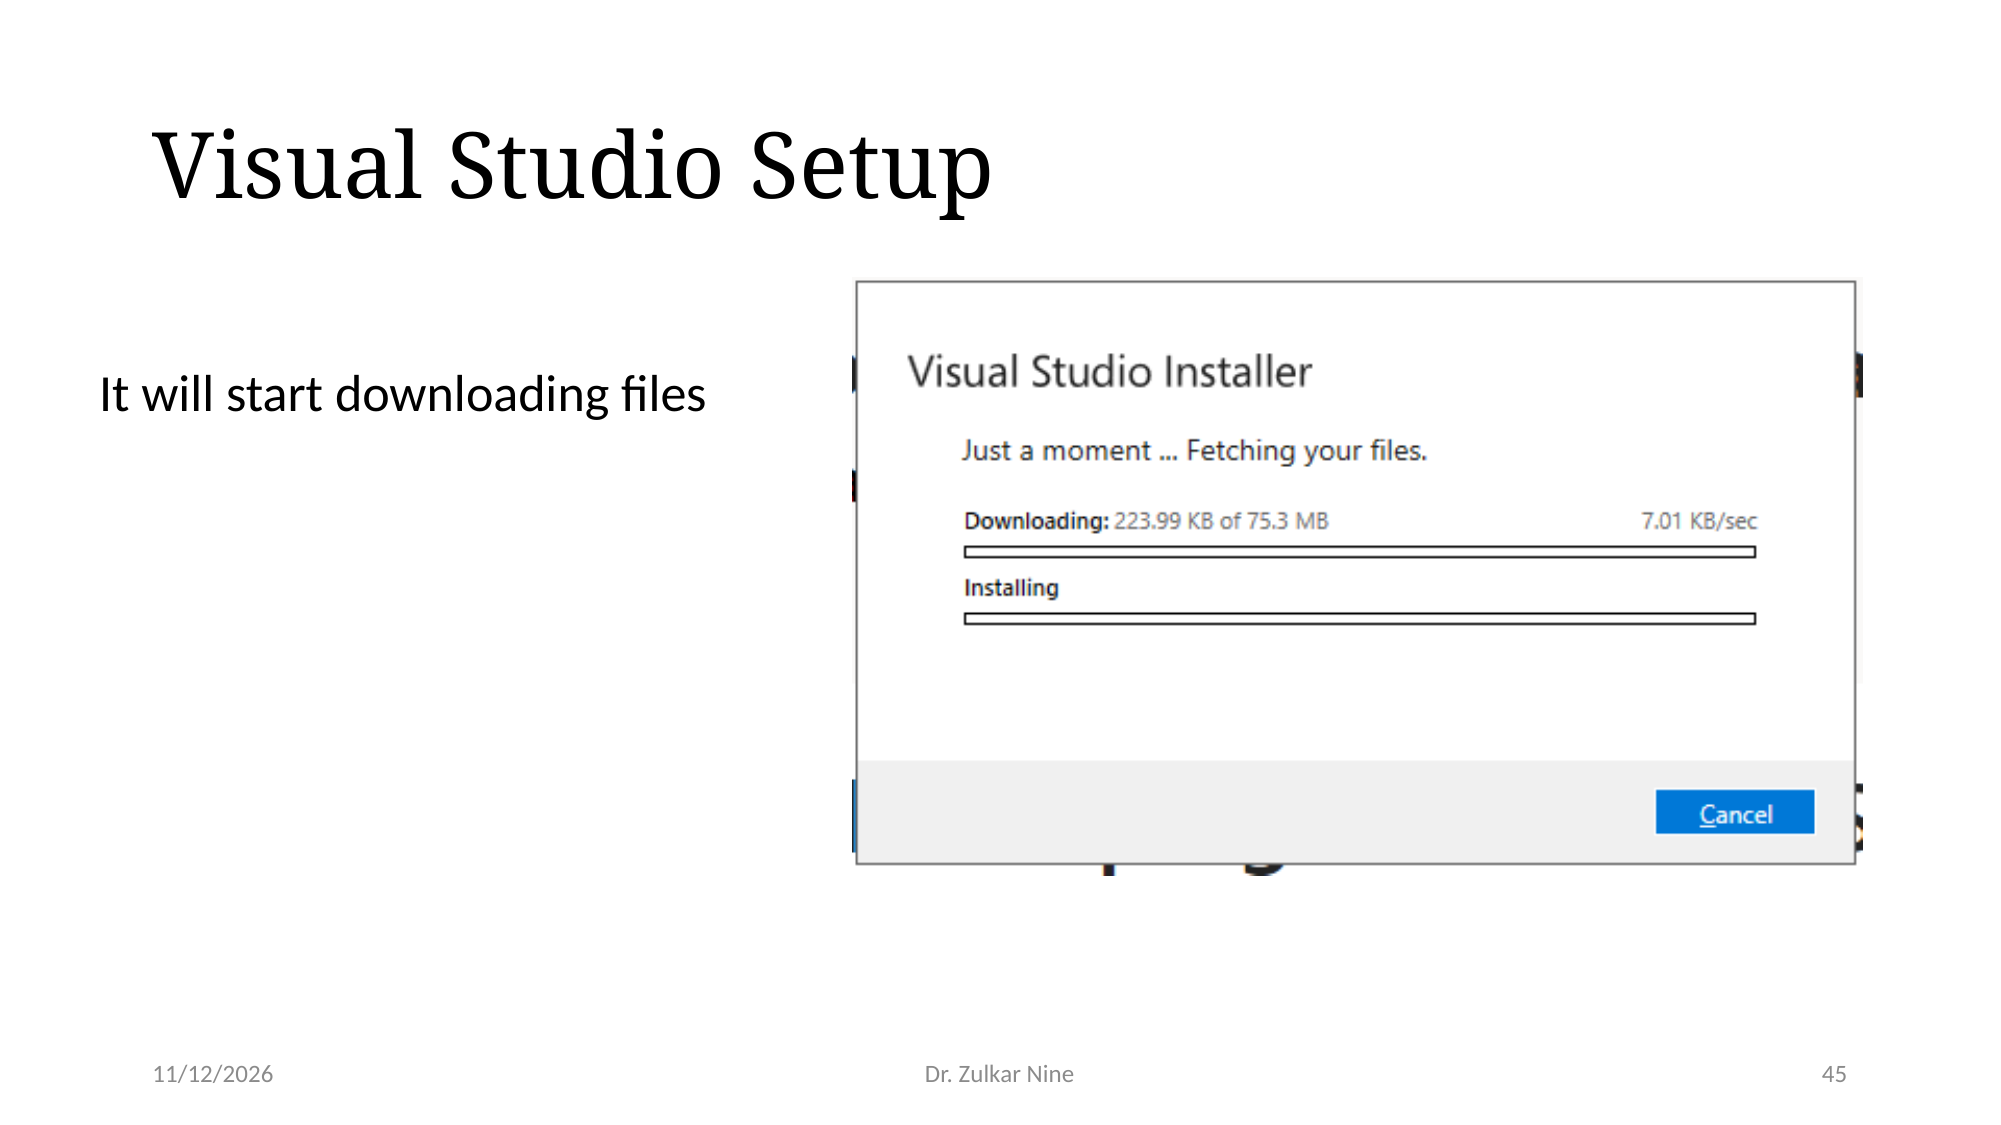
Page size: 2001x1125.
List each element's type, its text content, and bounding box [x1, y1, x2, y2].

slide_number 45 [1412, 1042, 1863, 1103]
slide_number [137, 1042, 588, 1103]
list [852, 277, 1863, 876]
footer Dr. Zulkar Nine [662, 1042, 1338, 1103]
text_box It will start downloading files [84, 351, 757, 429]
title Visual Studio Setup [137, 59, 1863, 278]
